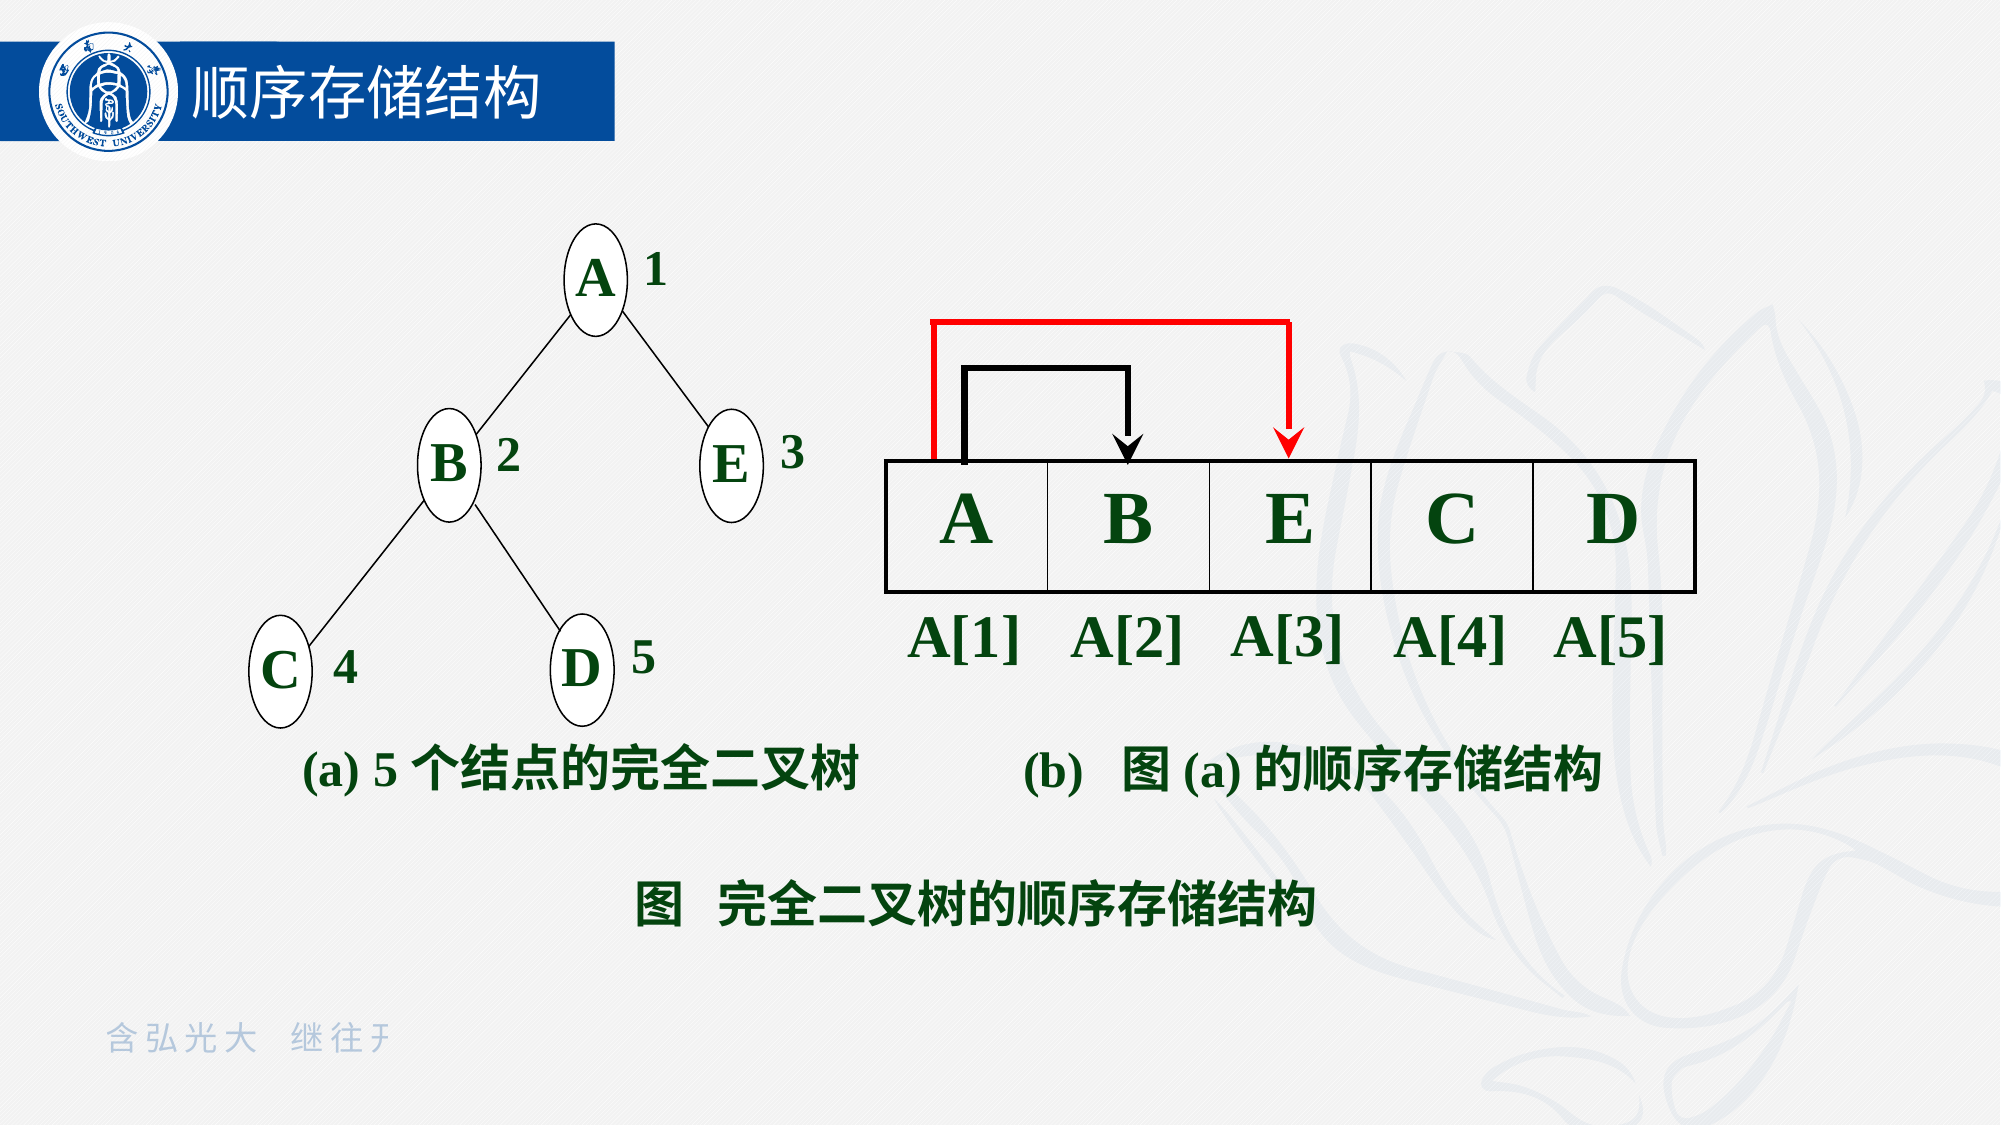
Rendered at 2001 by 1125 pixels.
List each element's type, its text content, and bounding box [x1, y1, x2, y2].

text_box 4 [331, 645, 362, 706]
text_box C [248, 615, 313, 729]
text_box 5 [628, 635, 659, 702]
text_box A [564, 223, 628, 337]
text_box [960, 367, 1132, 466]
table_header C [1372, 463, 1532, 590]
text_box 1 [641, 246, 671, 308]
text_box E [699, 409, 764, 523]
text_box (b) 图(a)的顺序存储结构 [1011, 735, 1616, 803]
text_box 图 完全二叉树的顺序存储结构 [543, 869, 1409, 933]
text_box (a) 5个结点的完全二叉树 [270, 743, 893, 827]
table_header E [1210, 463, 1370, 590]
text_box B [417, 408, 482, 523]
table_header B [1048, 463, 1209, 590]
text_box 2 [495, 432, 523, 497]
text_box D [550, 613, 615, 727]
text_box 3 [777, 430, 809, 501]
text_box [905, 614, 1670, 675]
table_header D [1534, 463, 1693, 590]
table_header A [888, 463, 1047, 590]
list 顺序存储结构 [180, 41, 615, 141]
